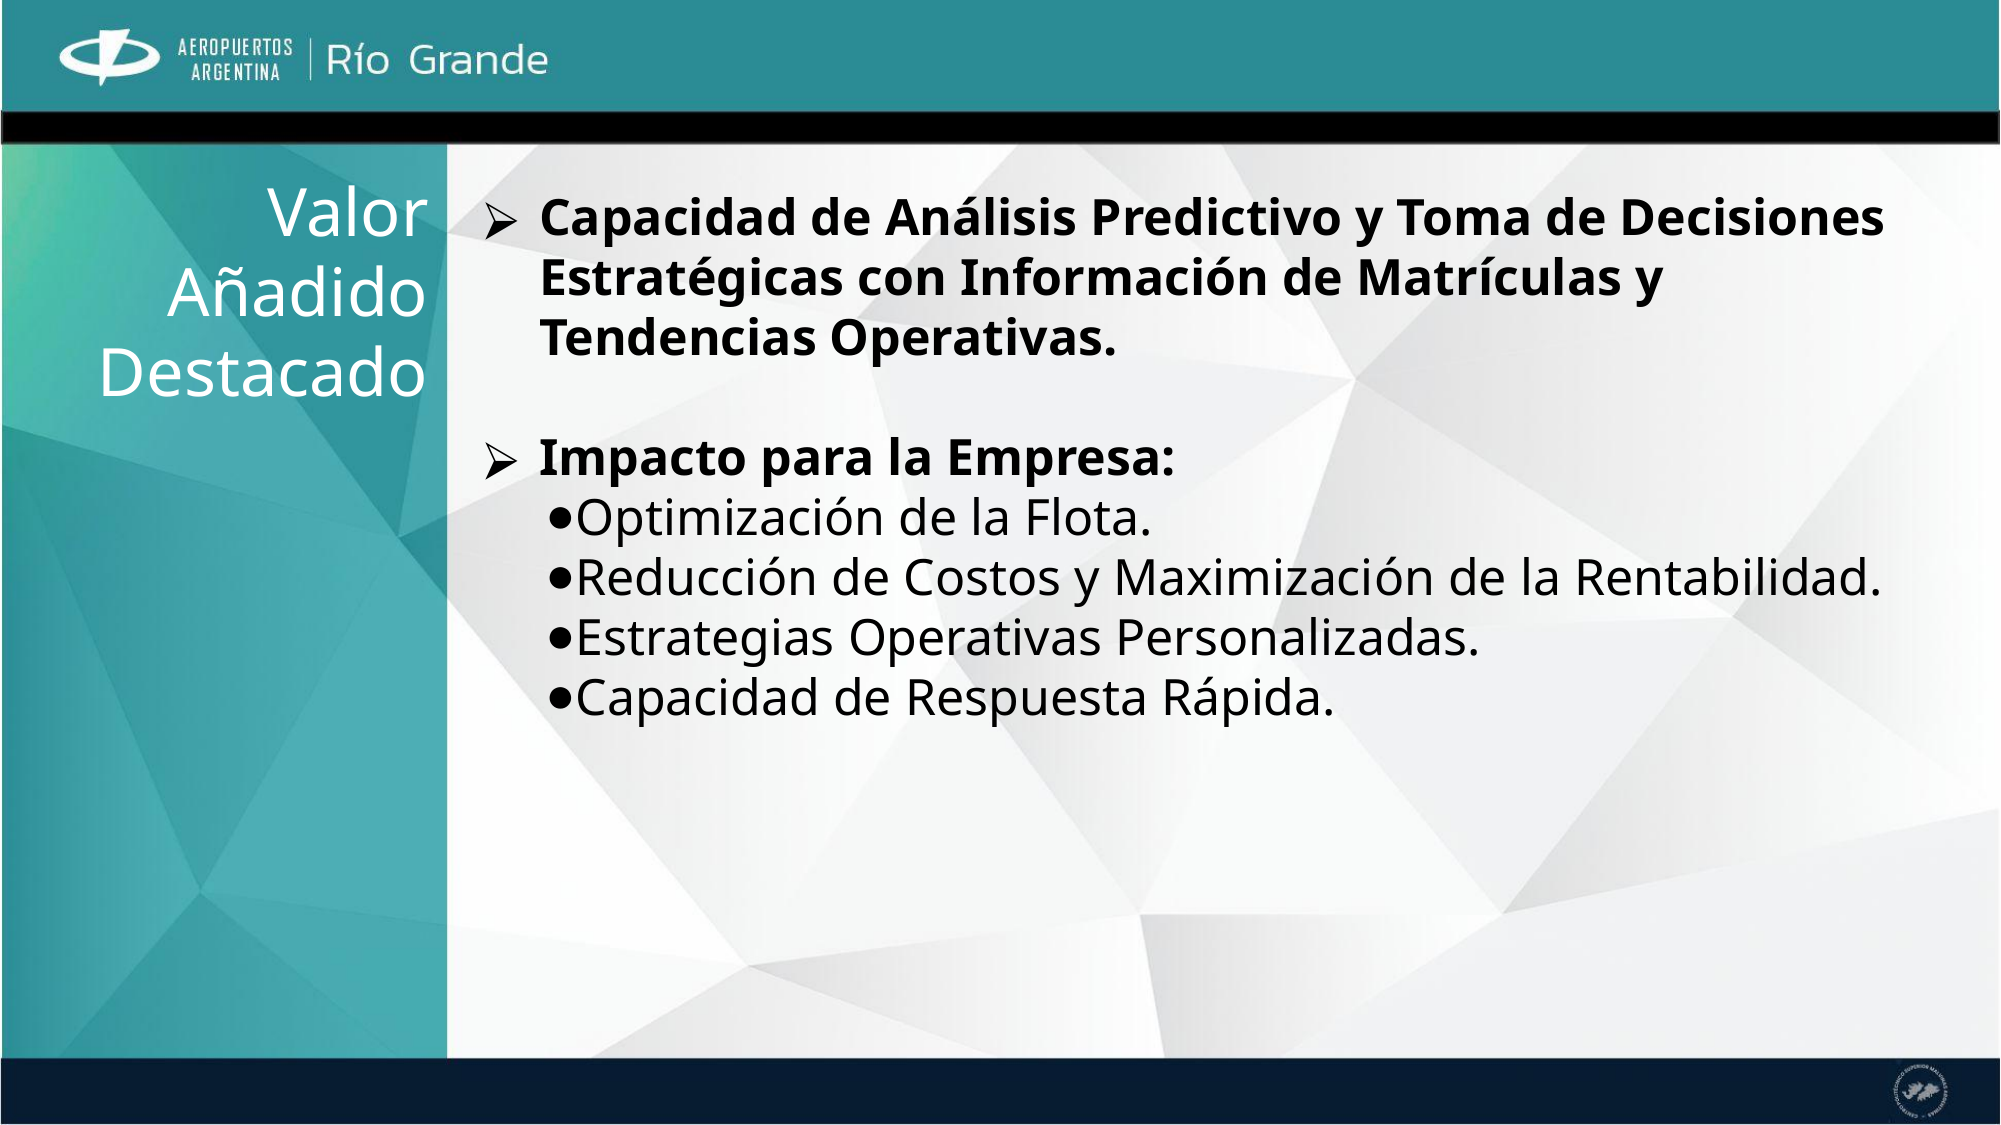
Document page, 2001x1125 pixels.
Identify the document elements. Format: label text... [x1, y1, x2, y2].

picture [0, 0, 2001, 1125]
text_box Valor Añadido Destacado [0, 162, 444, 418]
list Capacidad de Análisis Predictivo y Toma de Decisiones Estratégicas con Información de Matrículas y Tendencias Operativas. Impacto para la Empresa: Optimización de la Flota. Reducción de Costos y Maximización de la Rentabilidad. Estrategias Operativas Personalizadas. Capacidad de Respuesta Rápida. [467, 177, 1939, 802]
